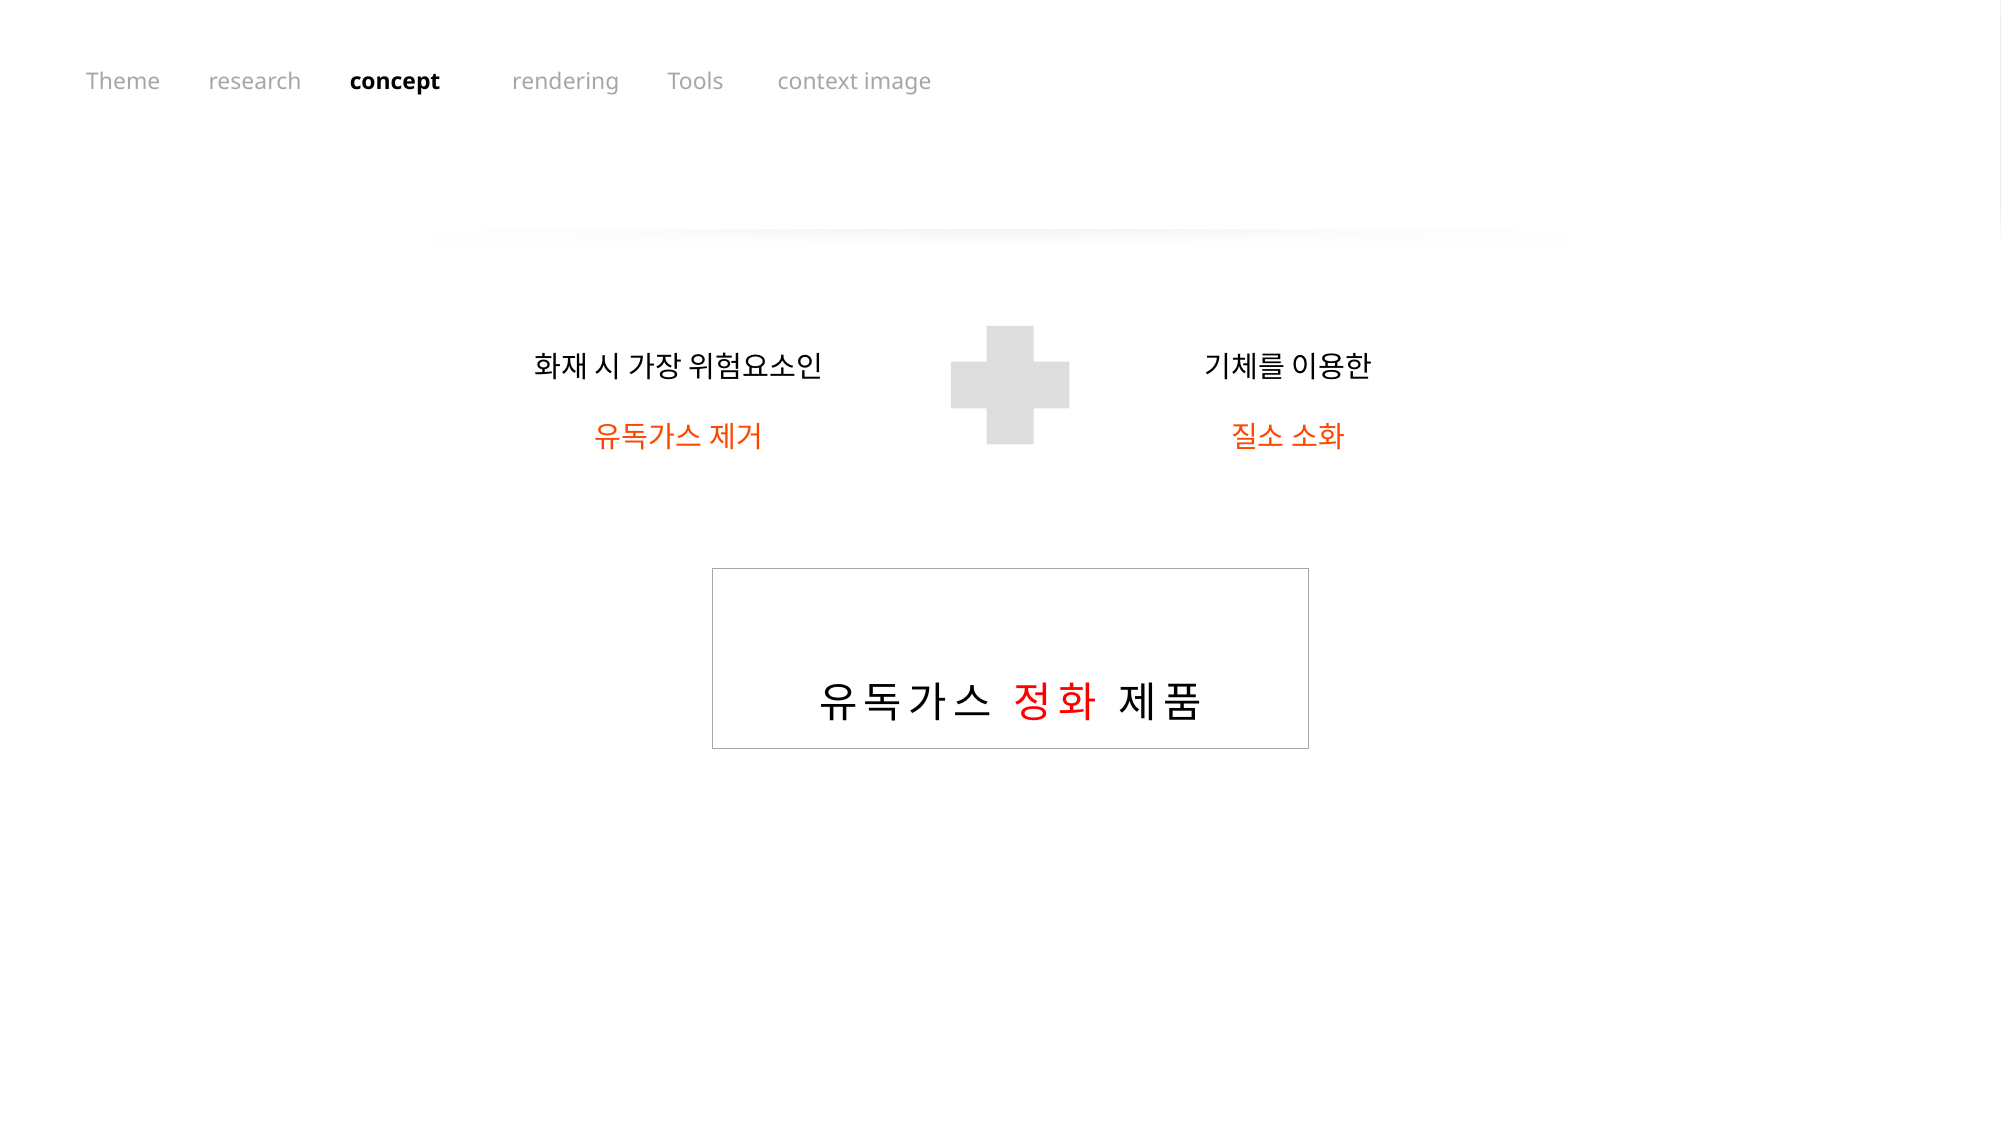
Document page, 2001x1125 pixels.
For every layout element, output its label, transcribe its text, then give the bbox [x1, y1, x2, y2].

text_box Theme research concept rendering Tools context image [71, 58, 1914, 102]
text_box 유독가스 정화 제품 [712, 568, 1309, 749]
text_box 화재 시 가장 위험요소인 유독가스 제거 [509, 305, 849, 461]
text_box 기체를 이용한 질소 소화 [1178, 306, 1399, 462]
text_box [950, 325, 1070, 445]
